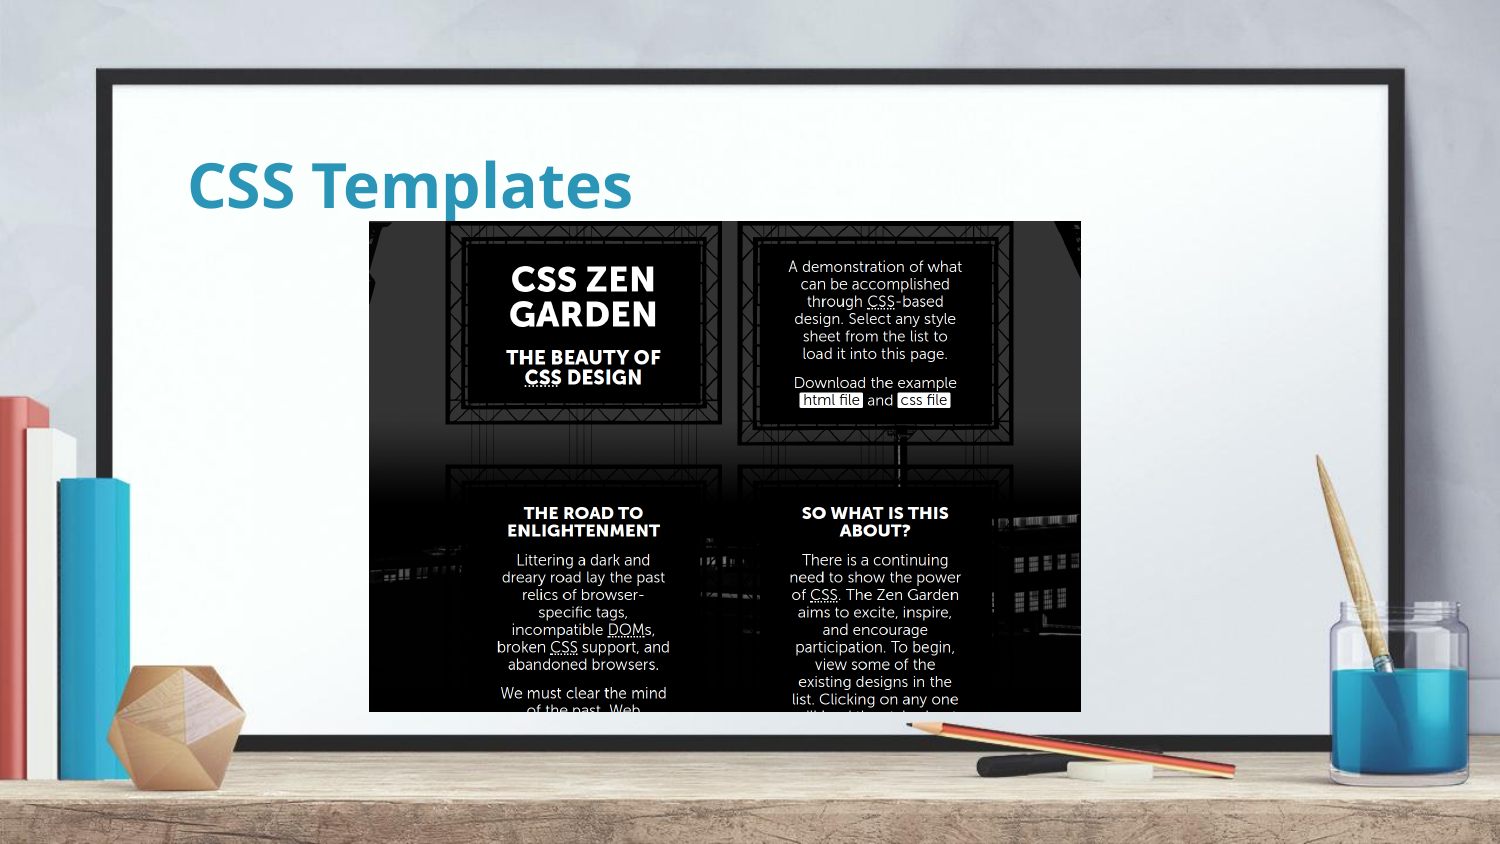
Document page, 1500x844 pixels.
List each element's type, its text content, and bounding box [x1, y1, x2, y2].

title CSS Templates [172, 130, 1324, 217]
picture [0, 0, 1500, 844]
